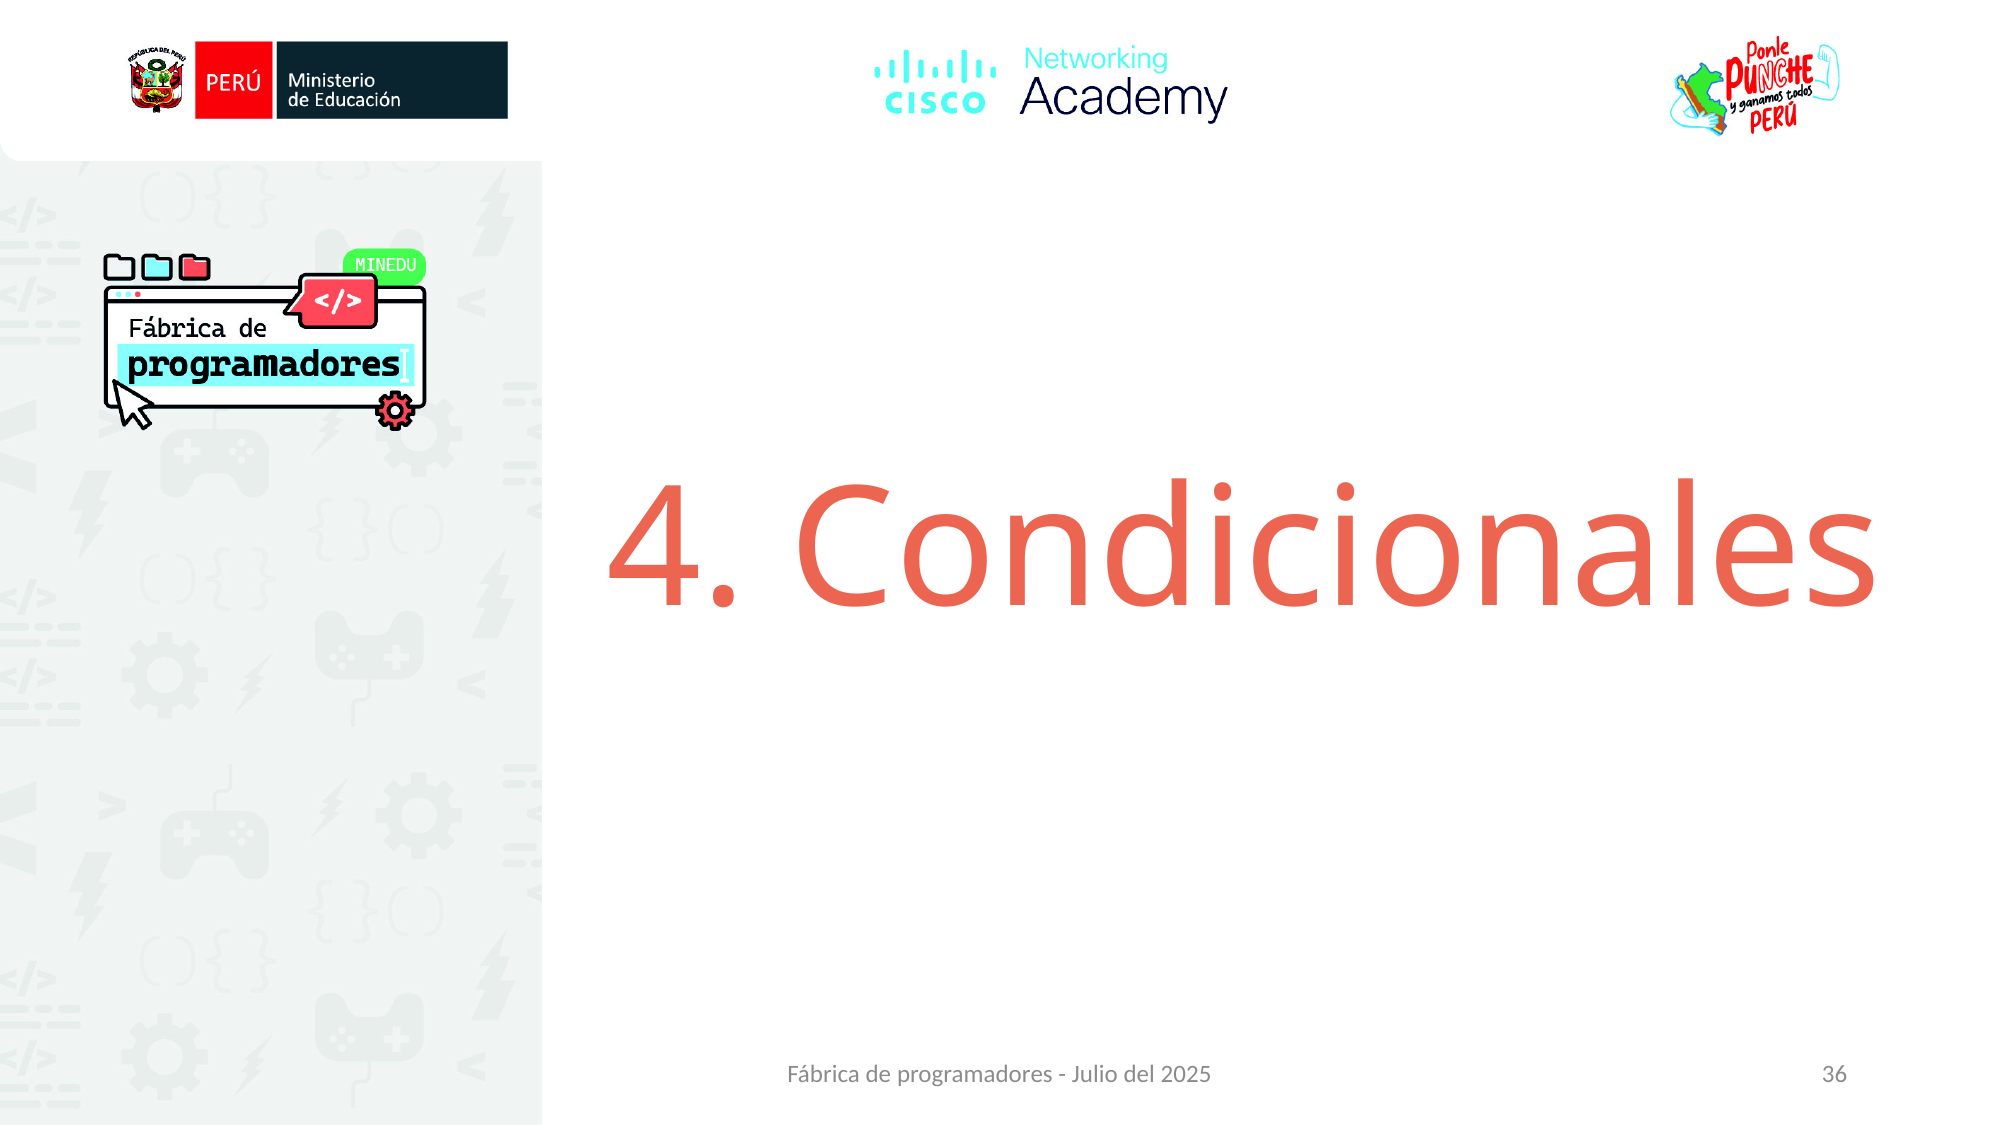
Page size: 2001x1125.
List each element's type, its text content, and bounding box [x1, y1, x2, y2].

footer Fábrica de programadores - Julio del 2025 [662, 1042, 1338, 1103]
slide_number 36 [1412, 1042, 1863, 1103]
picture [0, 0, 2001, 1125]
text_box 4. Condicionales [544, 431, 1945, 741]
